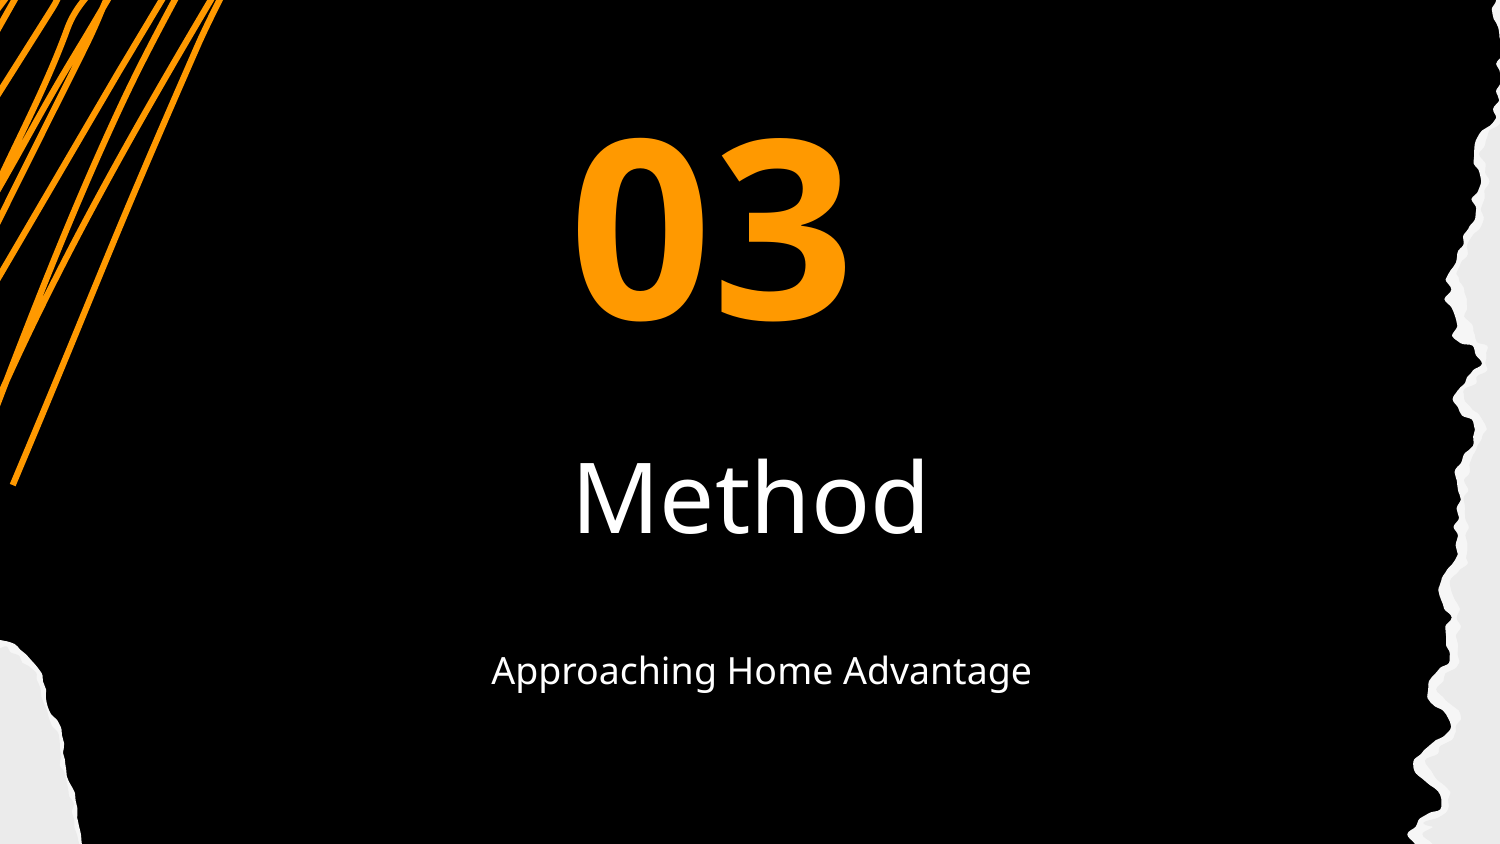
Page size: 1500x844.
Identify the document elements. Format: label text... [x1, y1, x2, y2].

subtitle Approaching Home Advantage [359, 632, 1146, 697]
title Method [292, 424, 1210, 563]
title 03 [509, 104, 916, 335]
